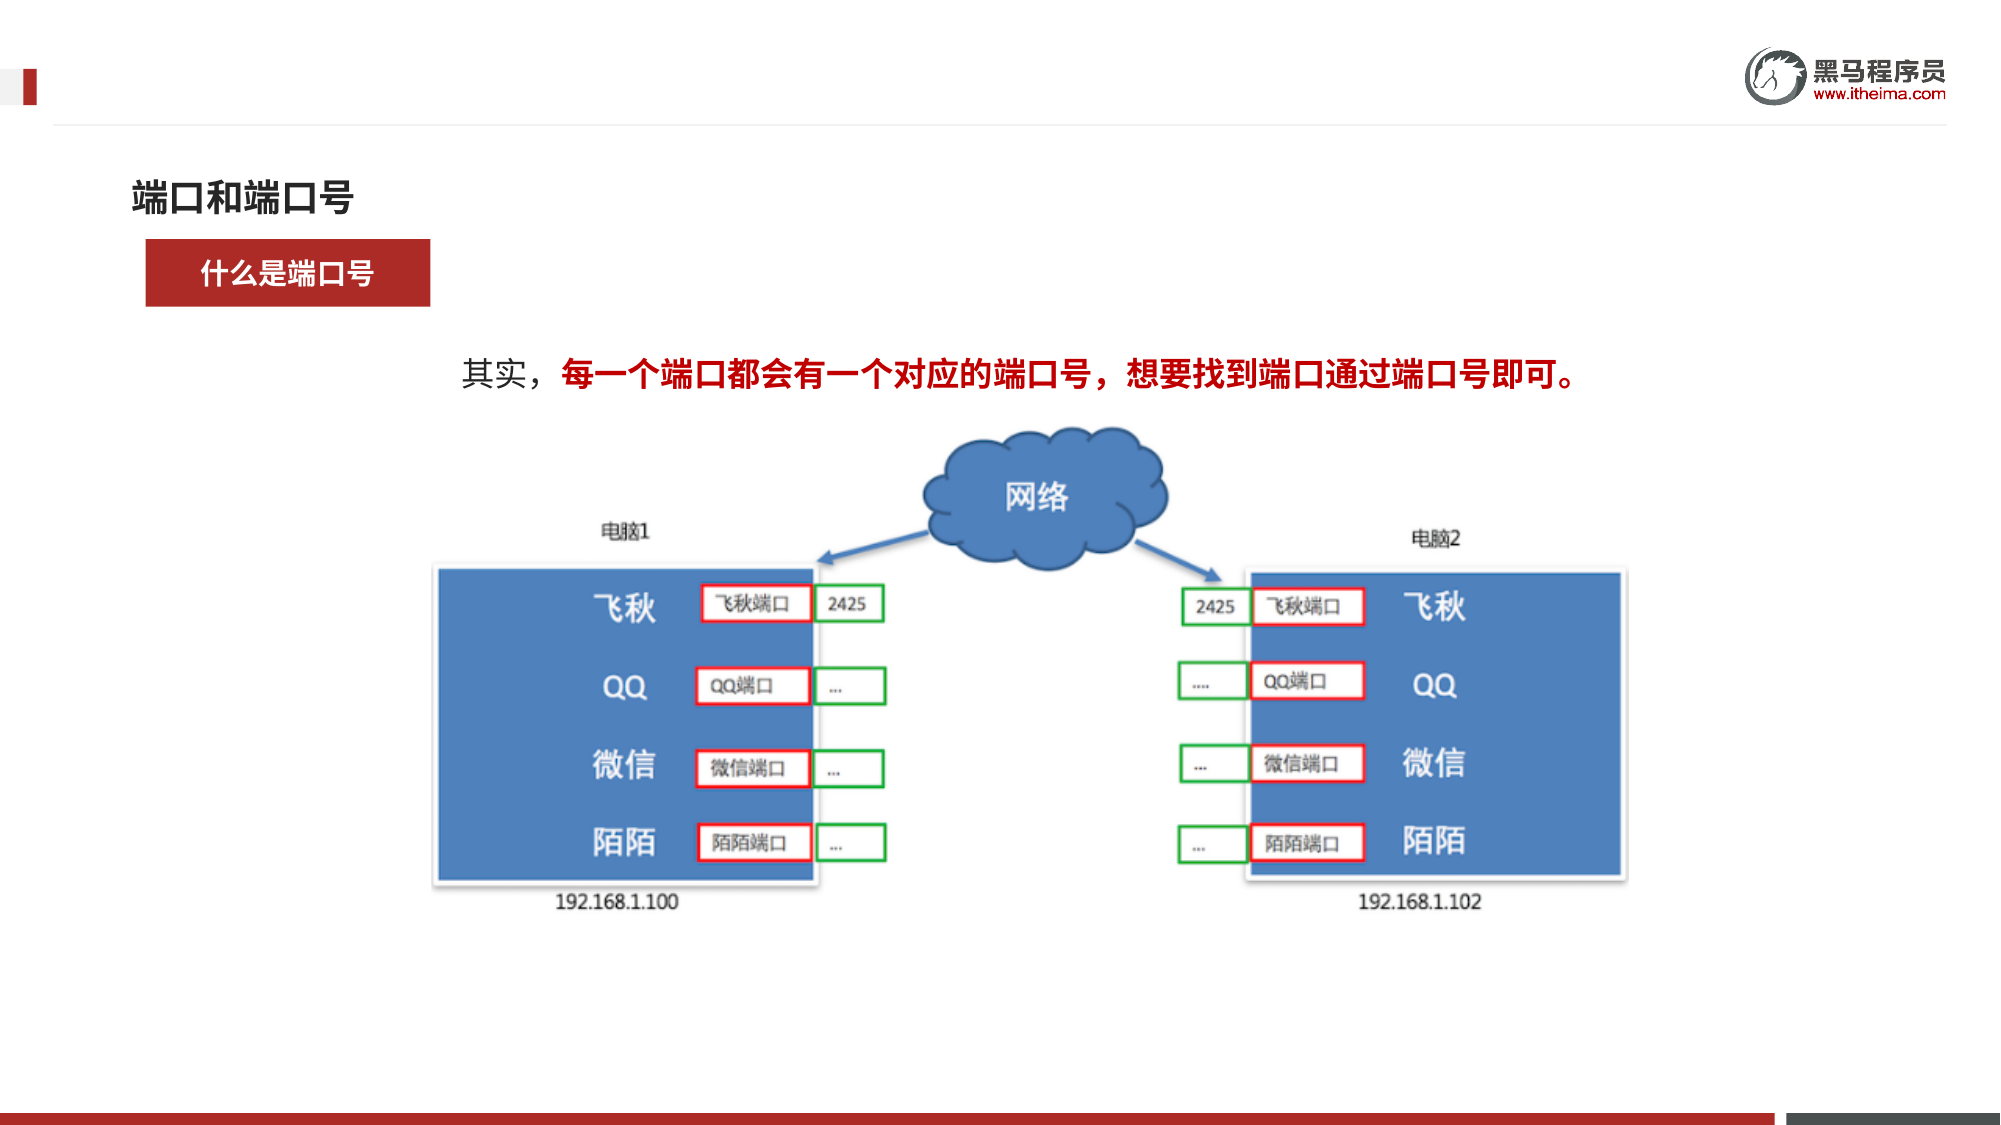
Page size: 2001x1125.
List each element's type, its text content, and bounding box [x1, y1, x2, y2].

text_box 端口和端口号 [116, 154, 1872, 239]
text_box 其实，每一个端口都会有一个对应的端口号，想要找到端口通过端口号即可。 [446, 325, 1696, 400]
picture [430, 425, 1630, 917]
text_box 什么是端口号 [143, 237, 432, 309]
picture [1744, 46, 1946, 106]
